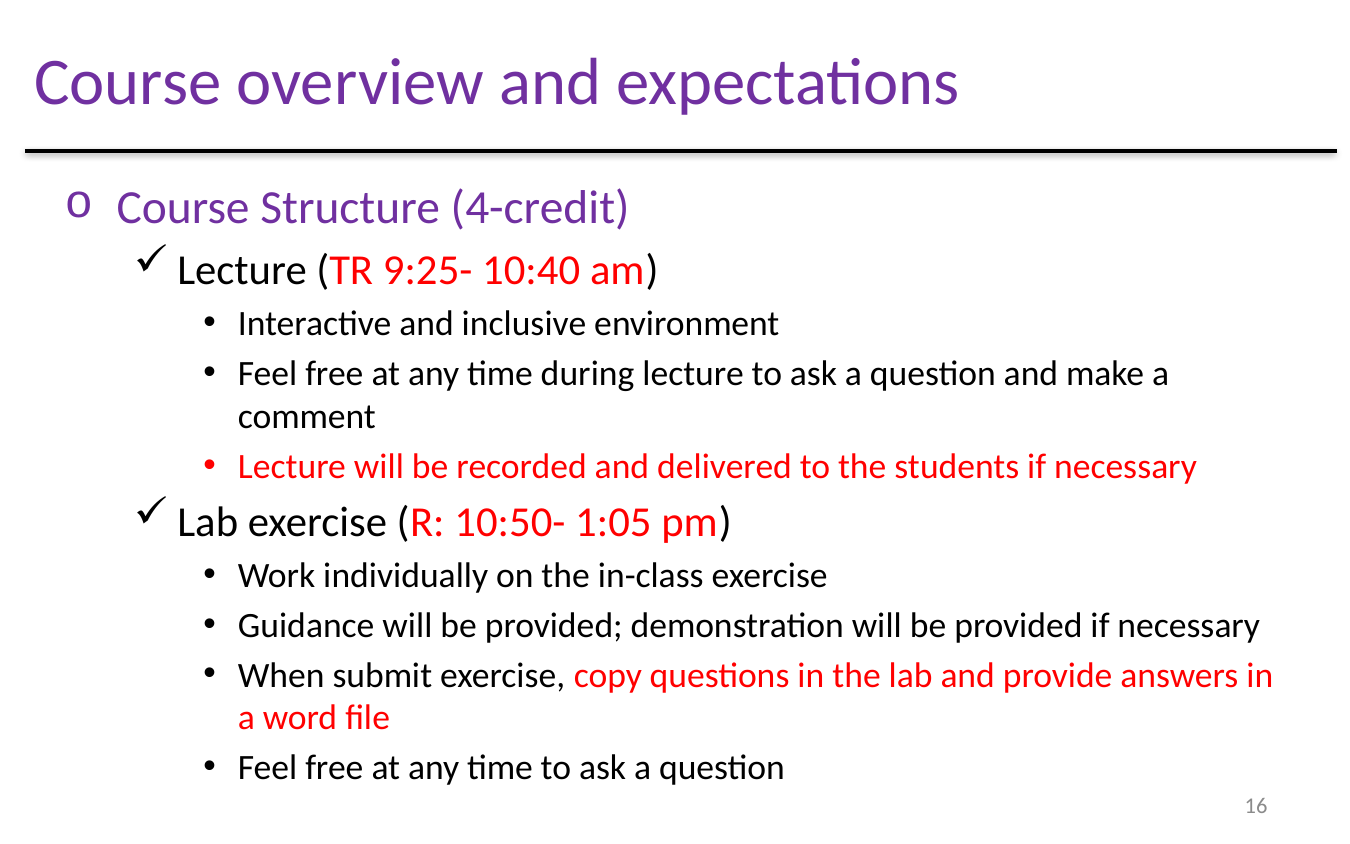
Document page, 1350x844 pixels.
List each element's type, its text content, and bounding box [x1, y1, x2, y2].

slide_number 16 [967, 782, 1283, 827]
text_box Course overview and expectations [19, 7, 1345, 148]
list Course Structure (4-credit) Lecture (TR 9:25- 10:40 am) Interactive and inclusive environment Feel free at any time during lecture to ask a question and make a comment Lecture will be recorded and delivered to the students if necessary Lab exercise (R: 10:50- 1:05 pm) Work individually on the in-class exercise Guidance will be provided; demonstration will be provided if necessary When submit exercise, copy questions in the lab and provide answers in a word file Feel free at any time to ask a question [49, 168, 1310, 807]
